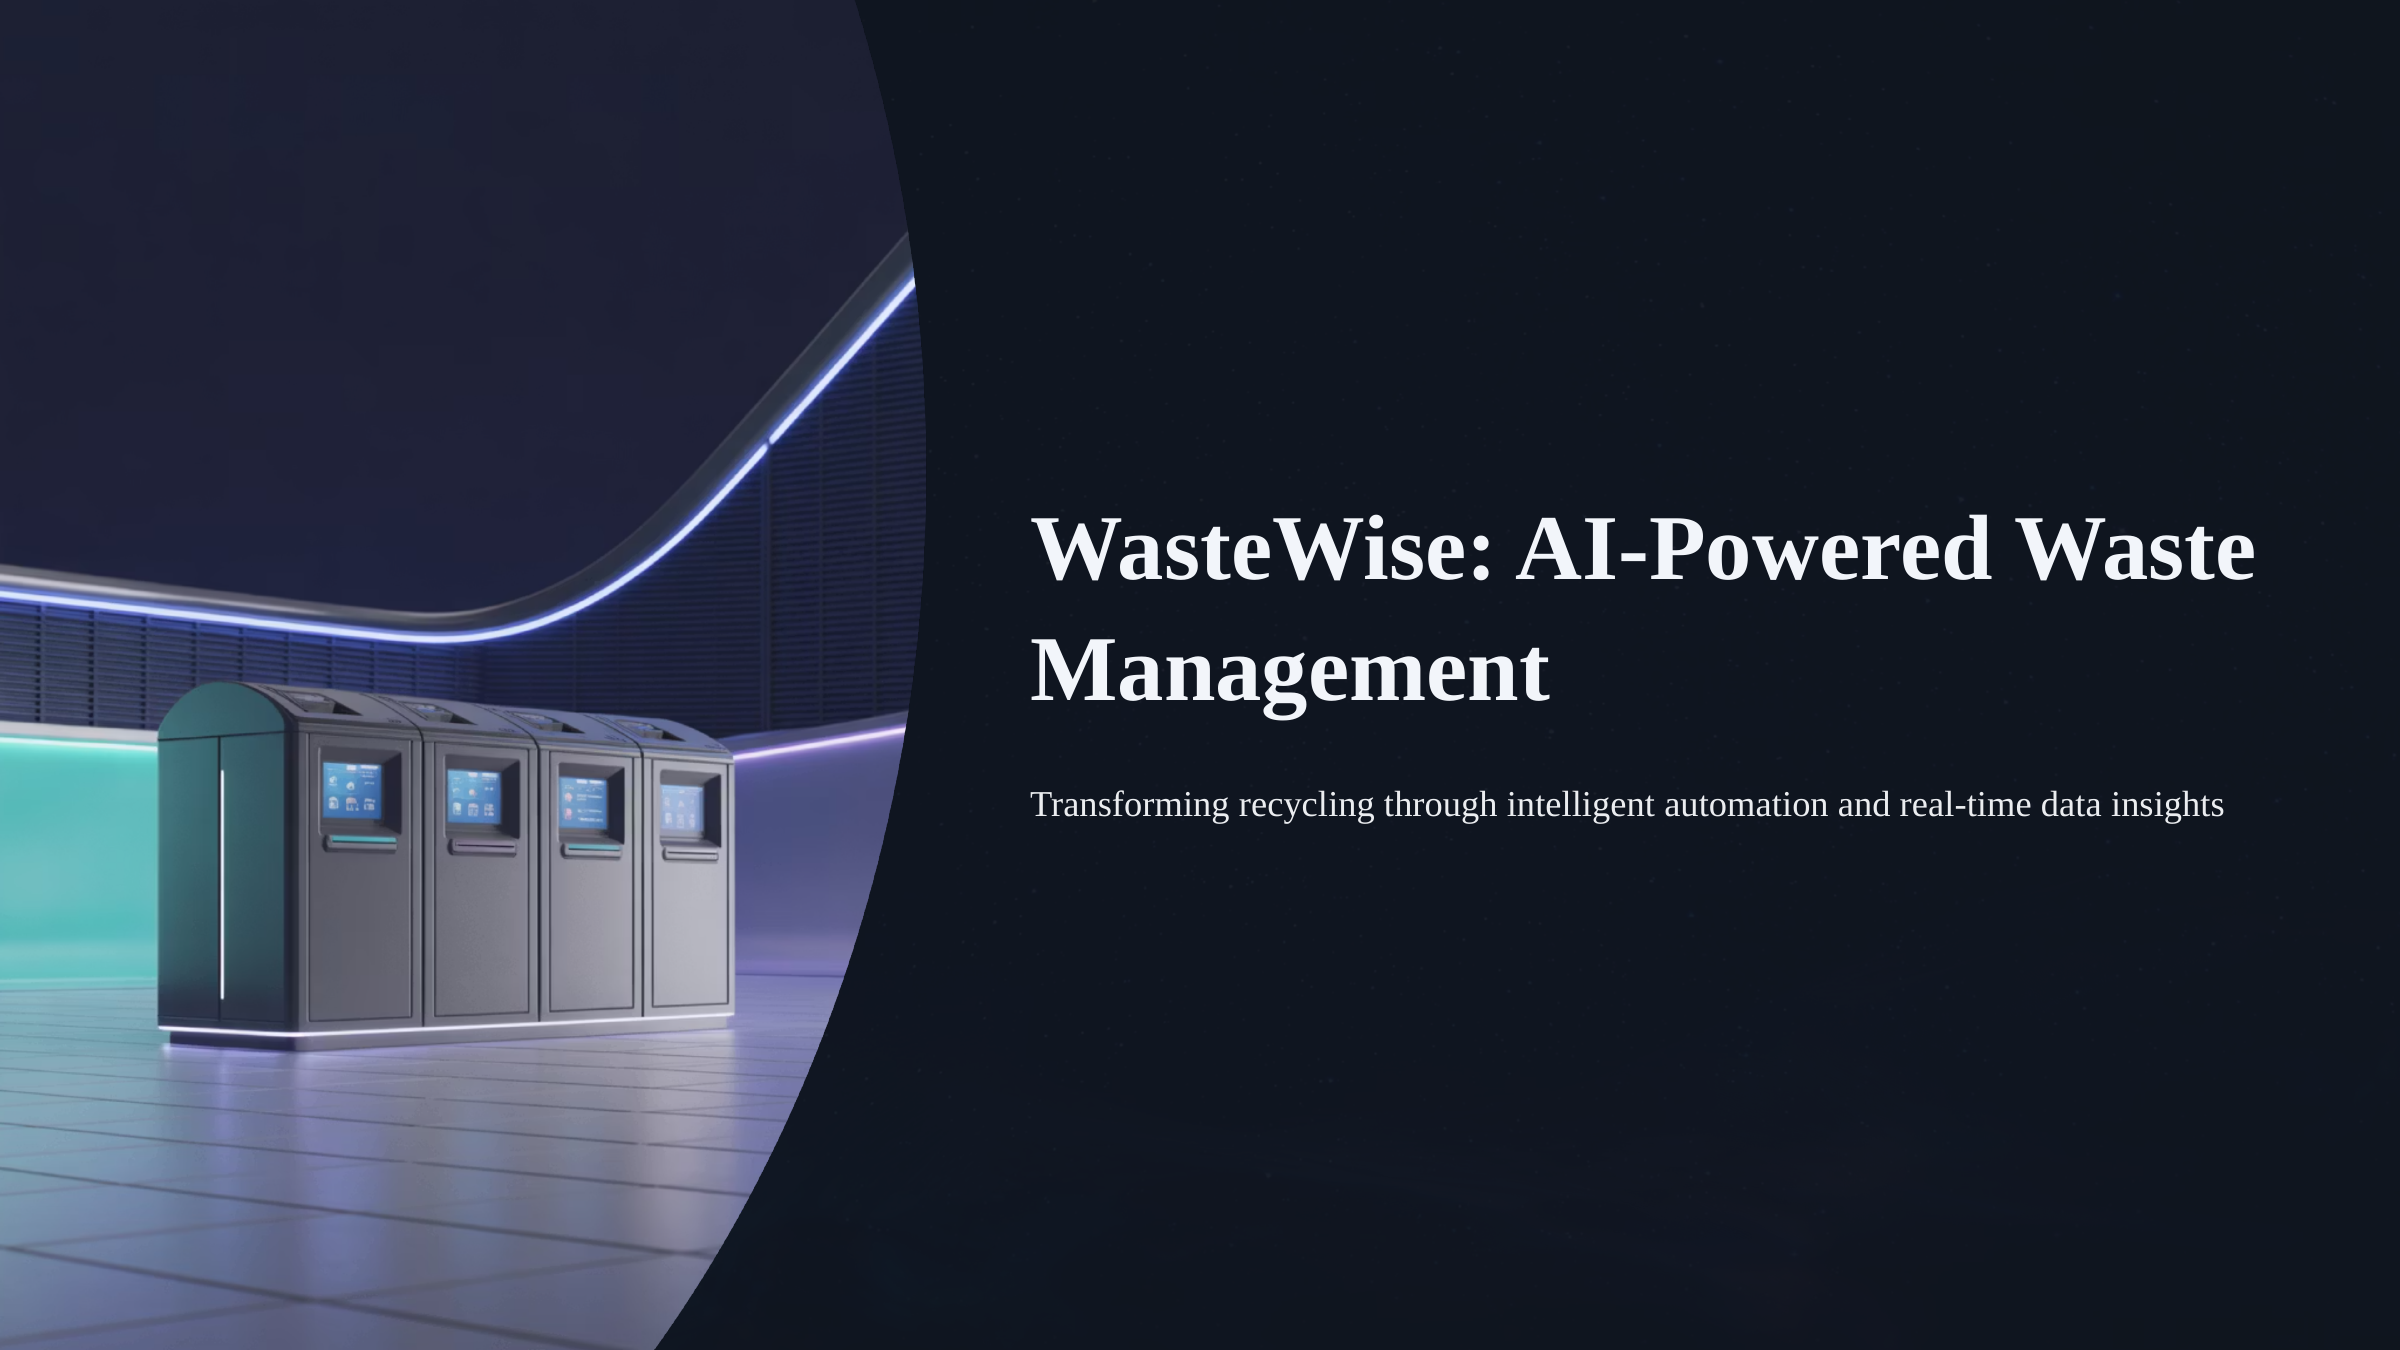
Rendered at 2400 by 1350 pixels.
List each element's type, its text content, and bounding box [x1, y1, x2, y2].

text_box WasteWise: AI-Powered Waste Management [1030, 477, 2270, 720]
text_box Transforming recycling through intelligent automation and real-time data insights [1030, 775, 2270, 873]
picture [0, 0, 945, 1350]
